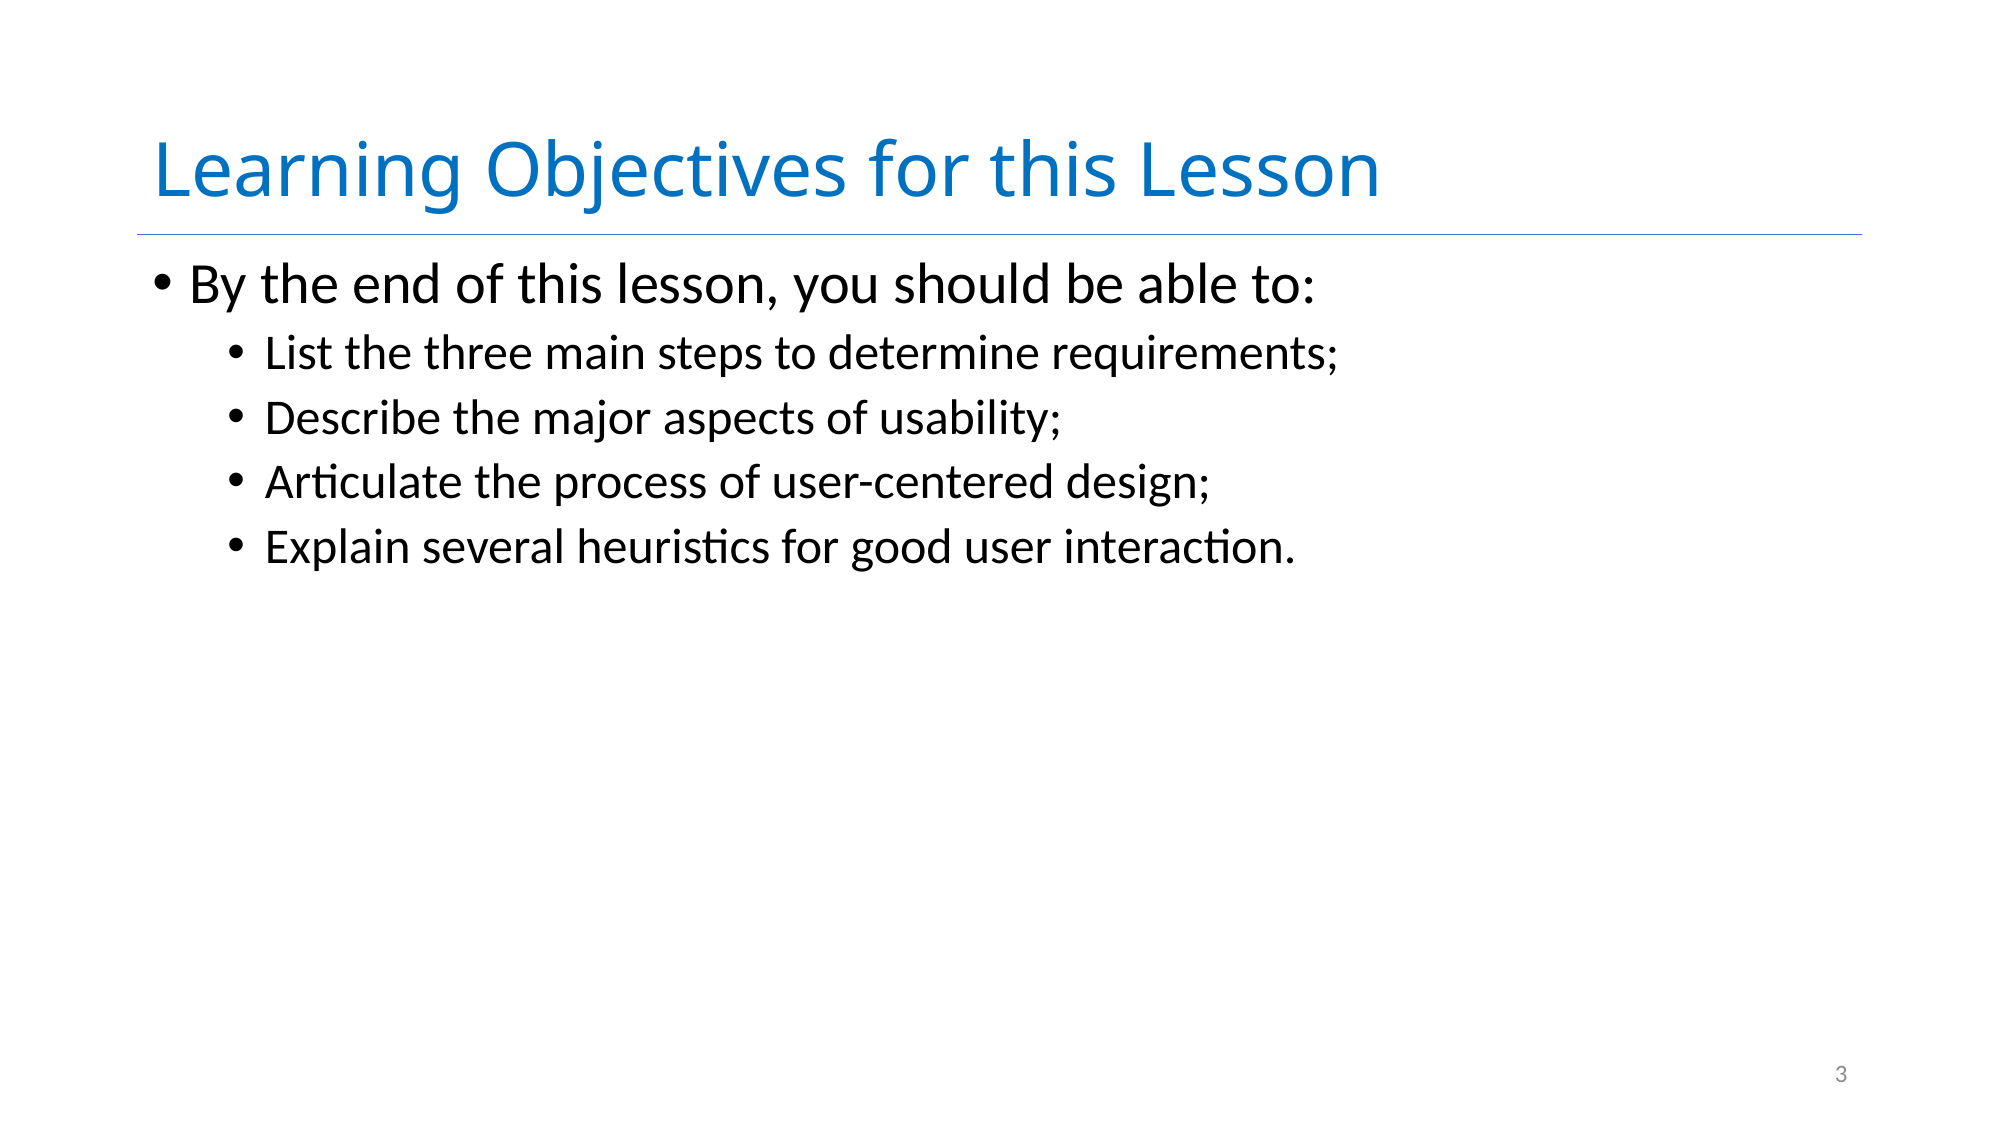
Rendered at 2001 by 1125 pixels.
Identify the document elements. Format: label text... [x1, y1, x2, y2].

slide_number 3 [1412, 1042, 1863, 1103]
list By the end of this lesson, you should be able to: List the three main steps to determine requirements; Describe the major aspects of usability; Articulate the process of user-centered design; Explain several heuristics for good user interaction. [137, 246, 1432, 960]
title Learning Objectives for this Lesson [137, 3, 1863, 221]
